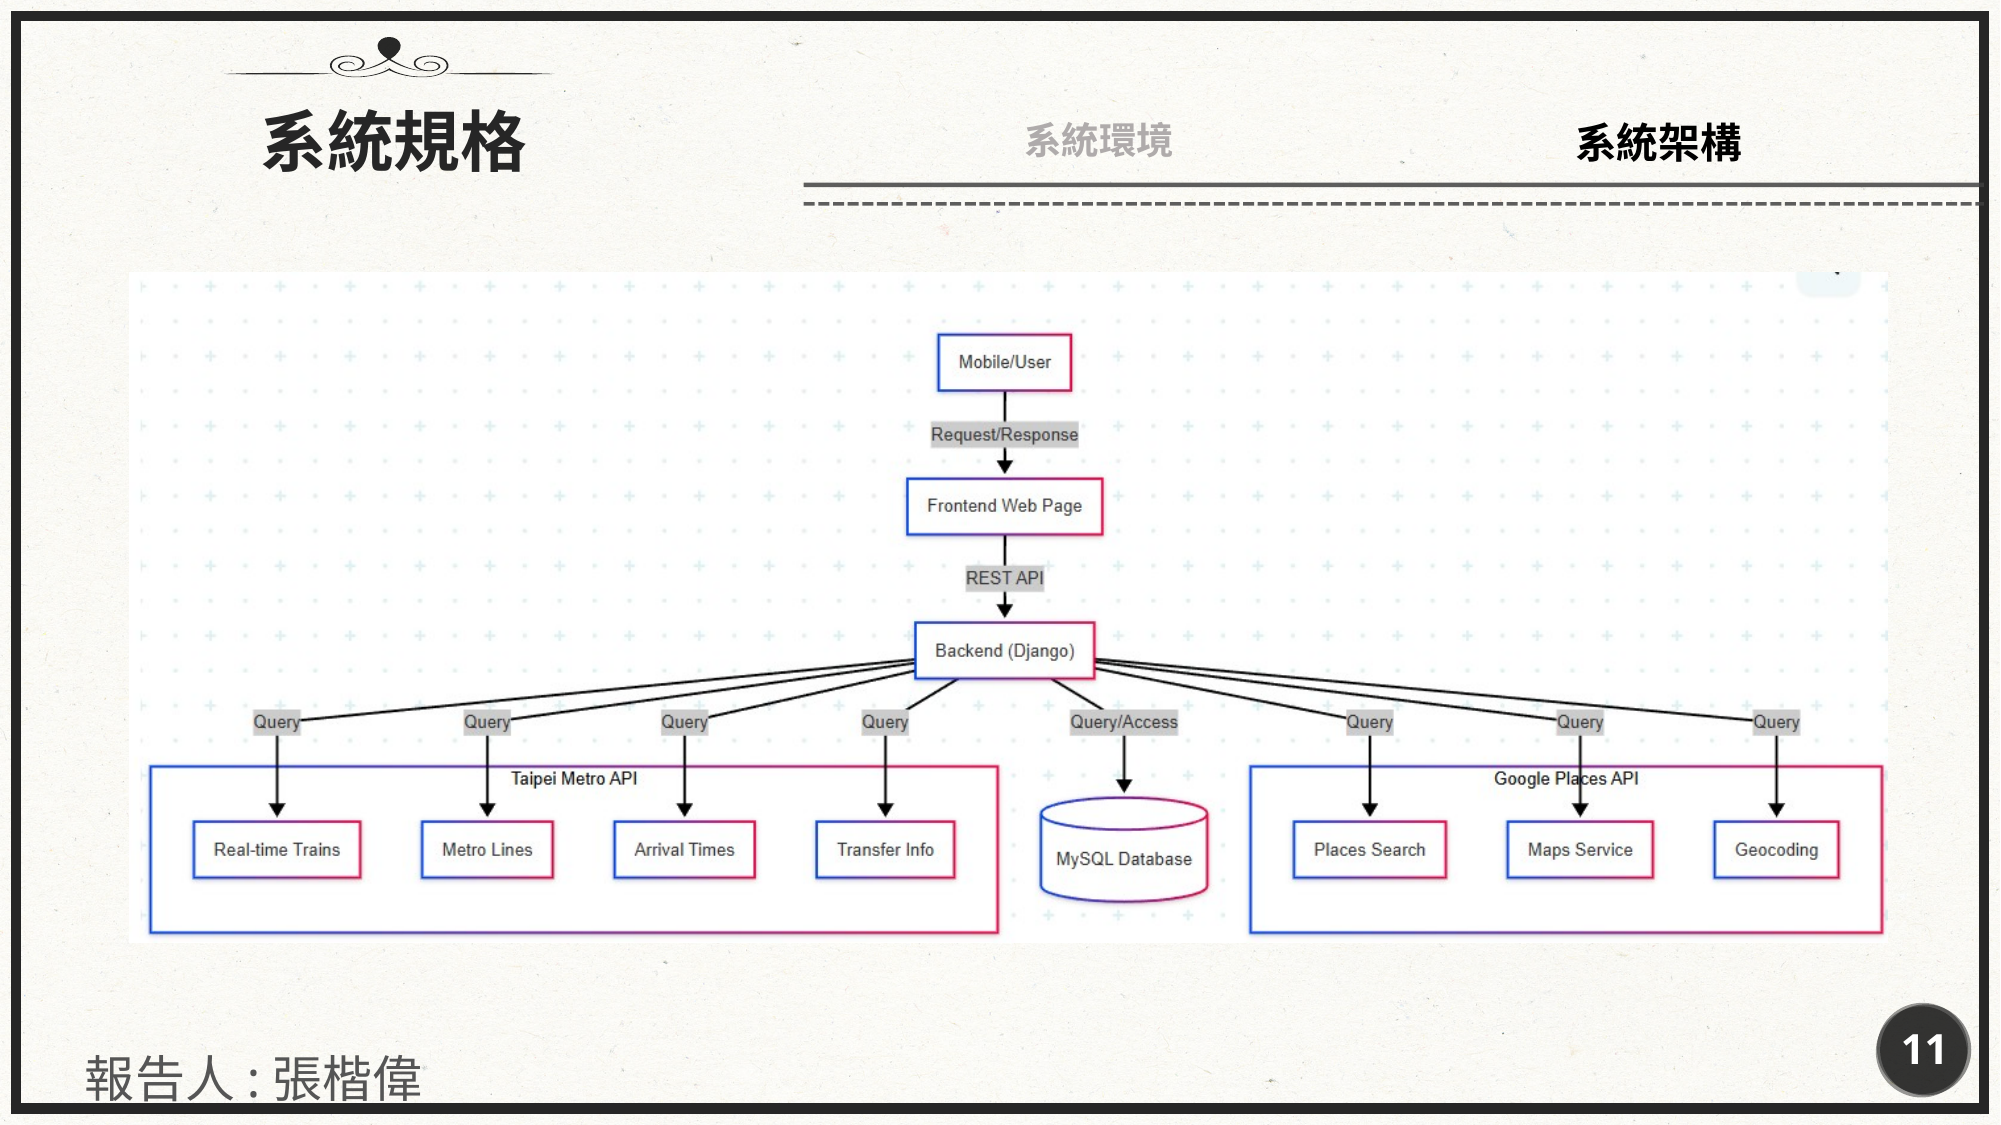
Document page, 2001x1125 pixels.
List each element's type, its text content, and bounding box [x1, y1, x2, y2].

text_box 系統架構 [1560, 109, 1758, 175]
text_box 系統規格 [173, 92, 614, 187]
picture [129, 272, 1888, 943]
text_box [223, 34, 555, 80]
text_box 系統環境 [1009, 109, 1190, 170]
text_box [803, 184, 1984, 204]
text_box [15, 15, 1985, 1109]
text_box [1863, 1002, 1987, 1098]
text_box 報告人:張楷偉 [70, 1040, 445, 1116]
